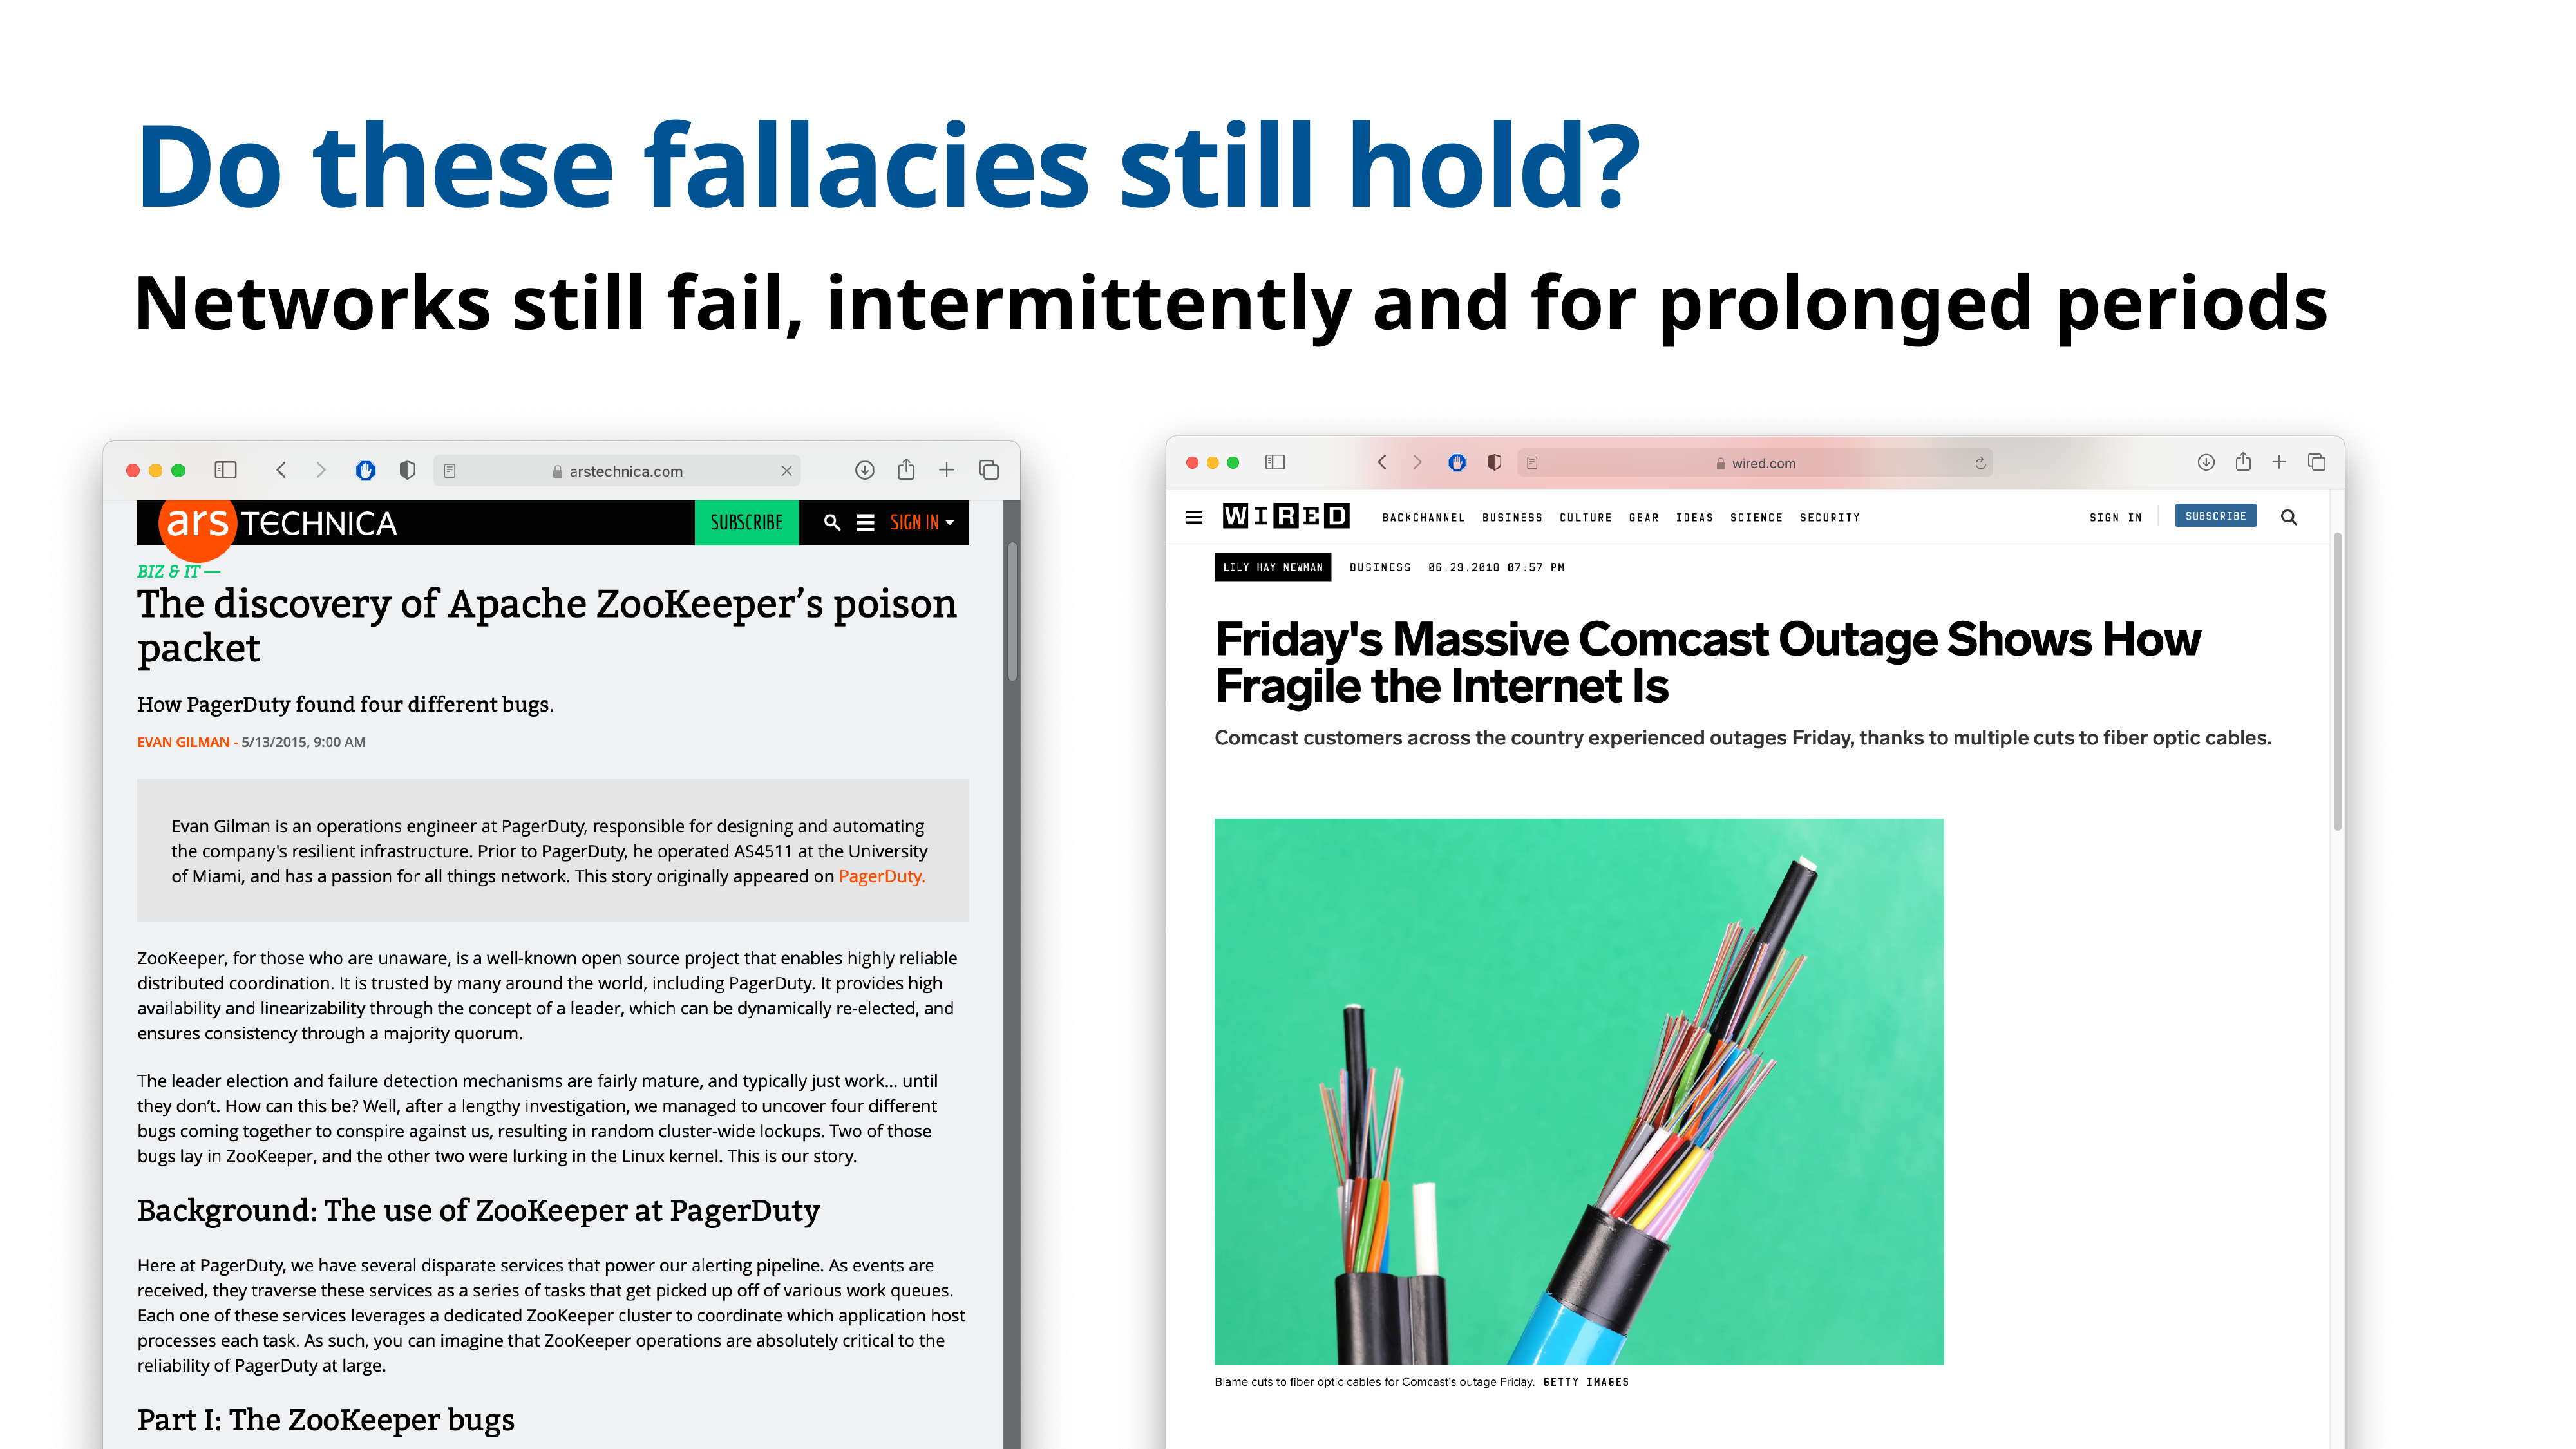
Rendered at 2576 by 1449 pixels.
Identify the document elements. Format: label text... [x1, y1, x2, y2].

list Networks still fail, intermittently and for prolonged periods [127, 250, 2449, 350]
title Do these fallacies still hold? [127, 113, 2449, 250]
picture [1109, 397, 2401, 1449]
picture [39, 397, 1084, 1449]
